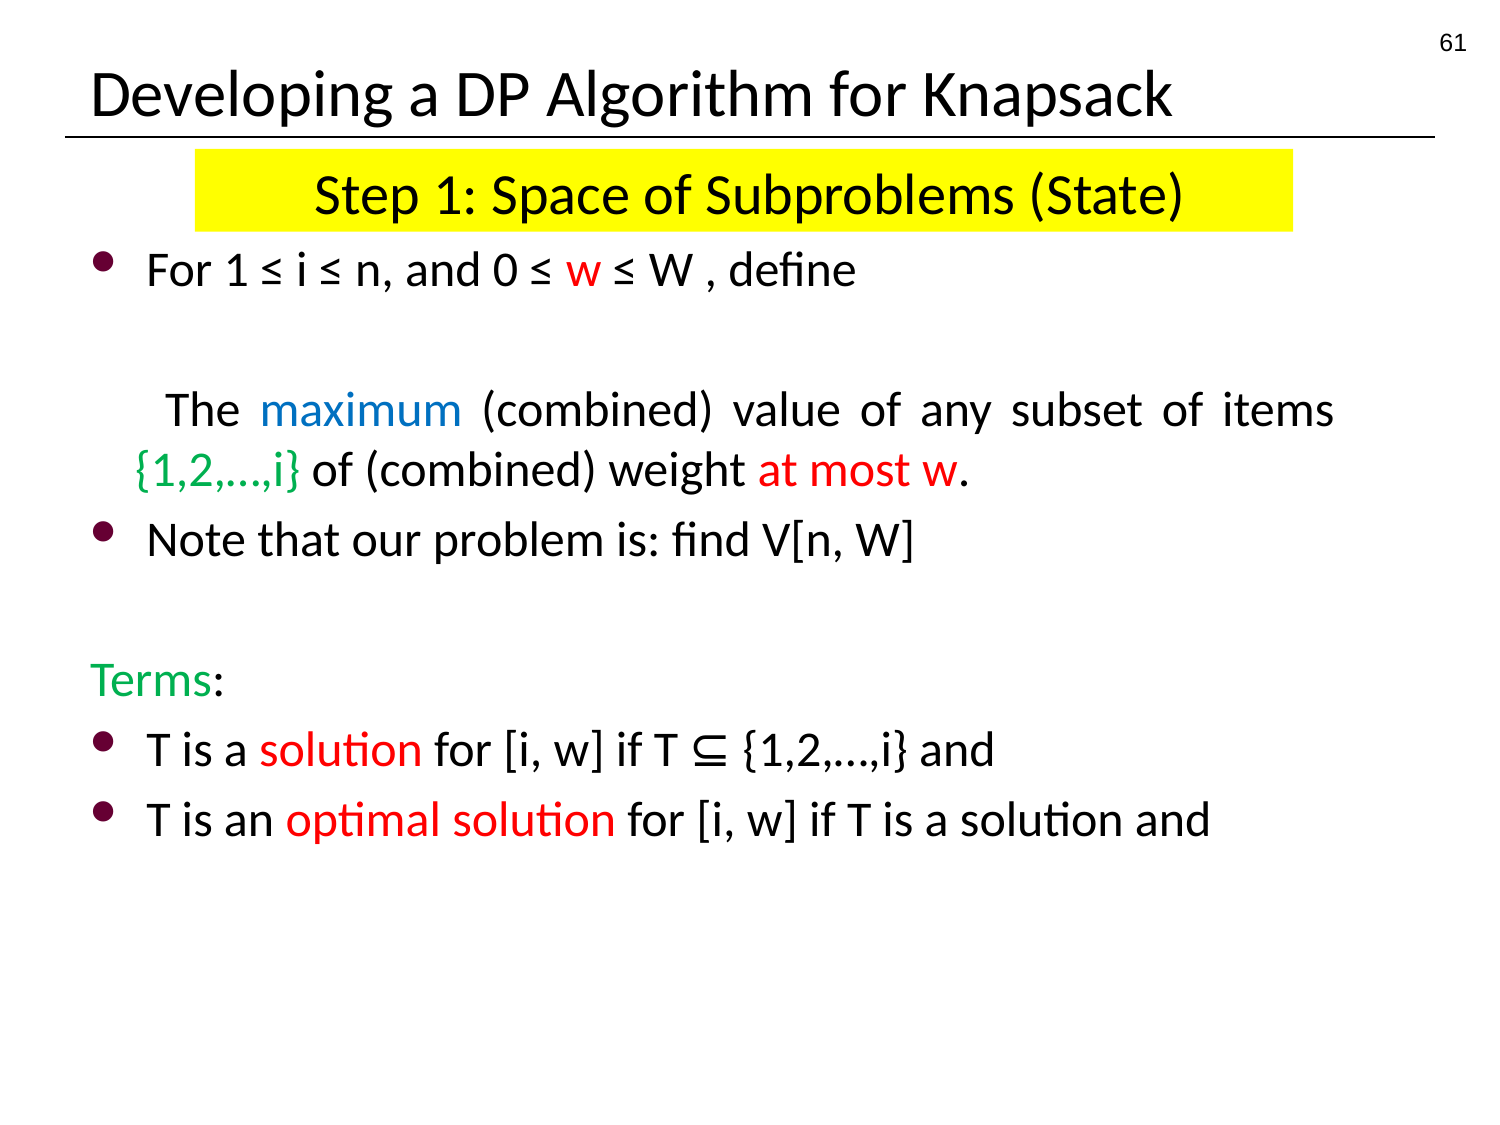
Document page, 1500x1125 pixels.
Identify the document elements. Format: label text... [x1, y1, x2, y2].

text_box [194, 148, 1294, 232]
title Developing a DP Algorithm for Knapsack [75, 20, 1425, 138]
slide_number 61 [1131, 18, 1483, 62]
